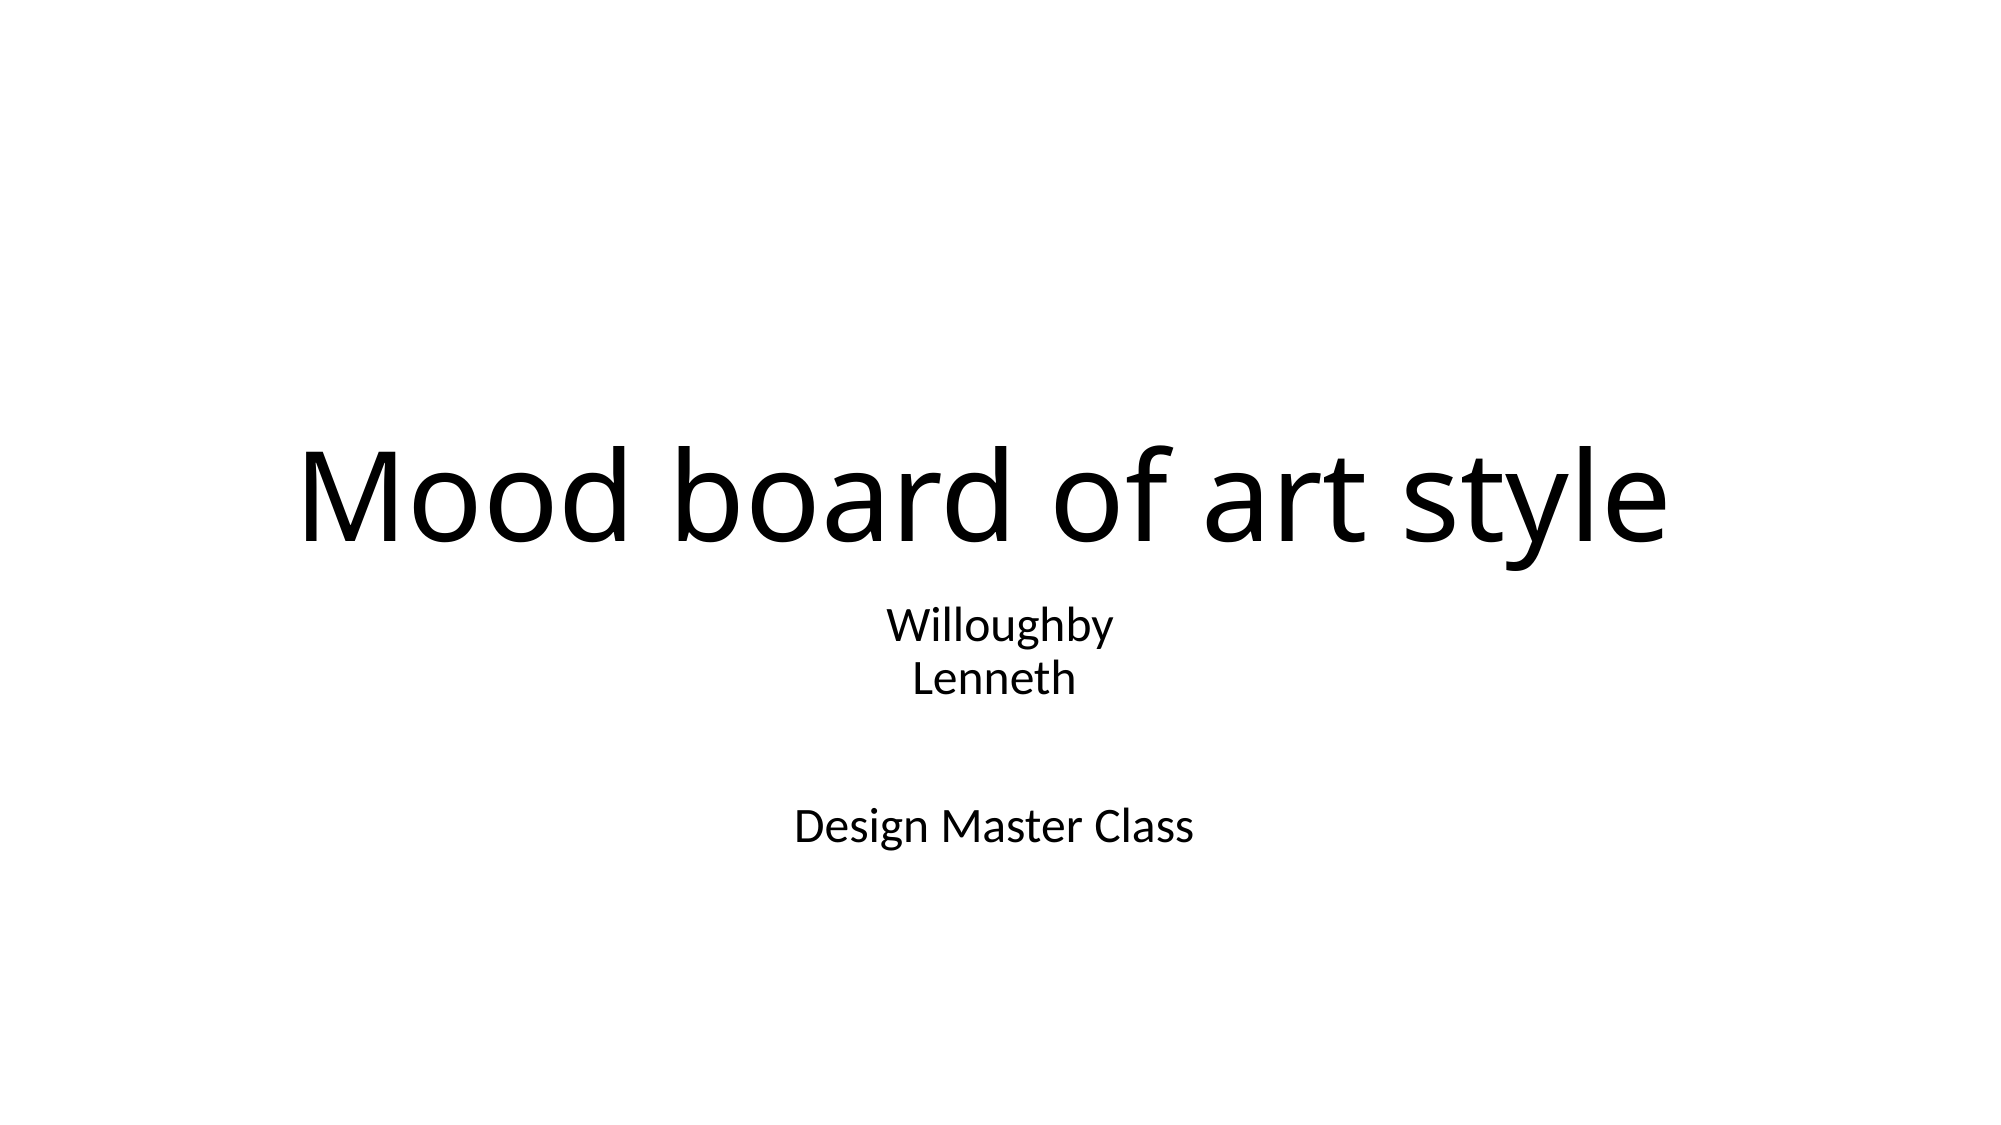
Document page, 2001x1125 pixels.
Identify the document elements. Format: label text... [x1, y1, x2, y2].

title Mood board of art style [249, 184, 1750, 576]
subtitle Willoughby Lenneth Design Master Class [249, 590, 1750, 863]
